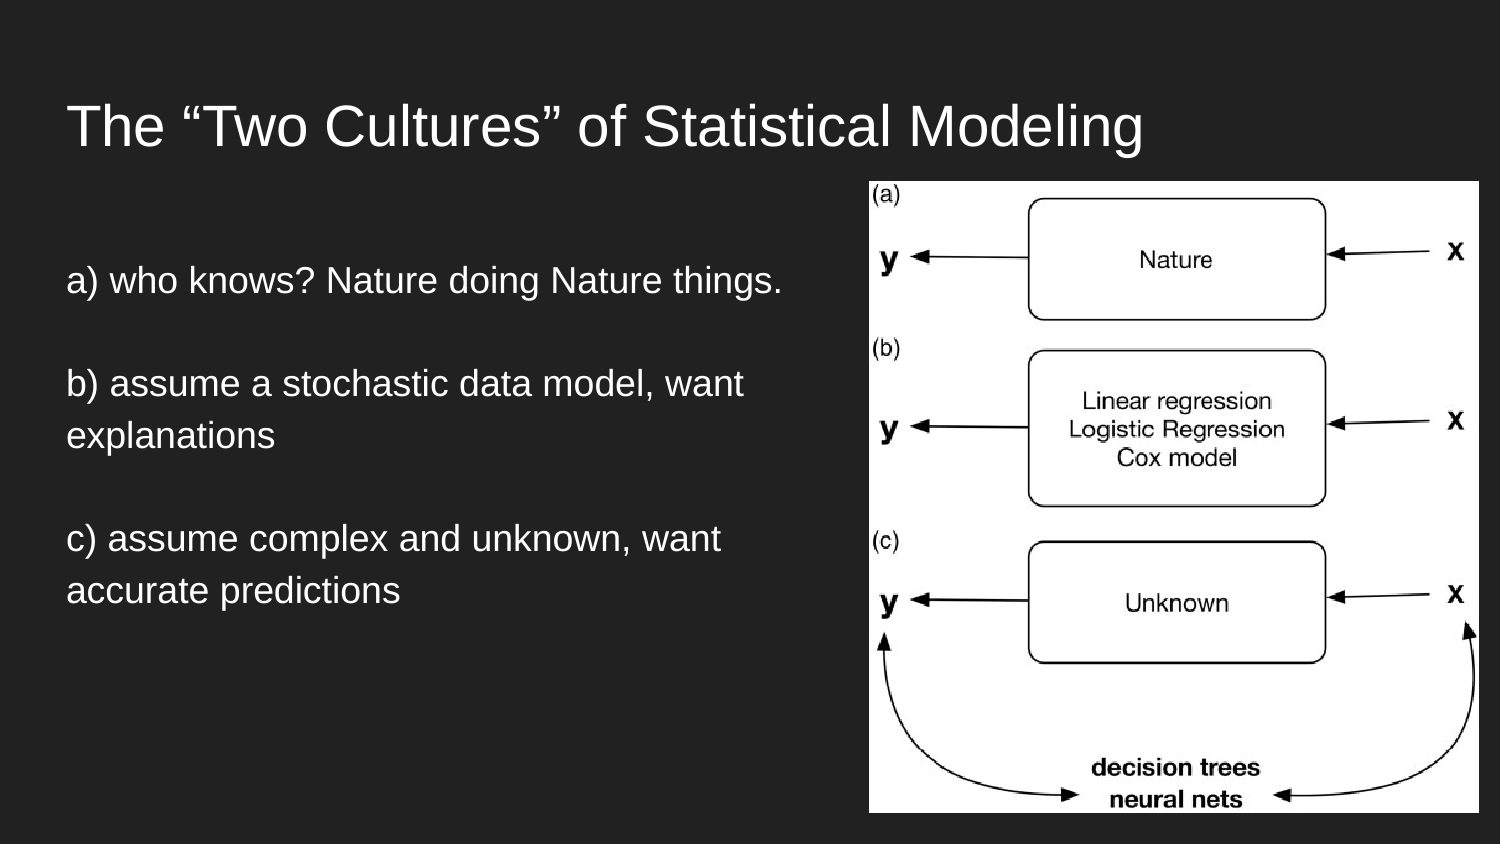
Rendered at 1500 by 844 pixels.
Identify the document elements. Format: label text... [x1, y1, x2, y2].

picture [869, 181, 1479, 813]
list a) who knows? Nature doing Nature things. b) assume a stochastic data model, want explanations c) assume complex and unknown, want accurate predictions [51, 189, 864, 750]
title The “Two Cultures” of Statistical Modeling [51, 72, 1449, 167]
